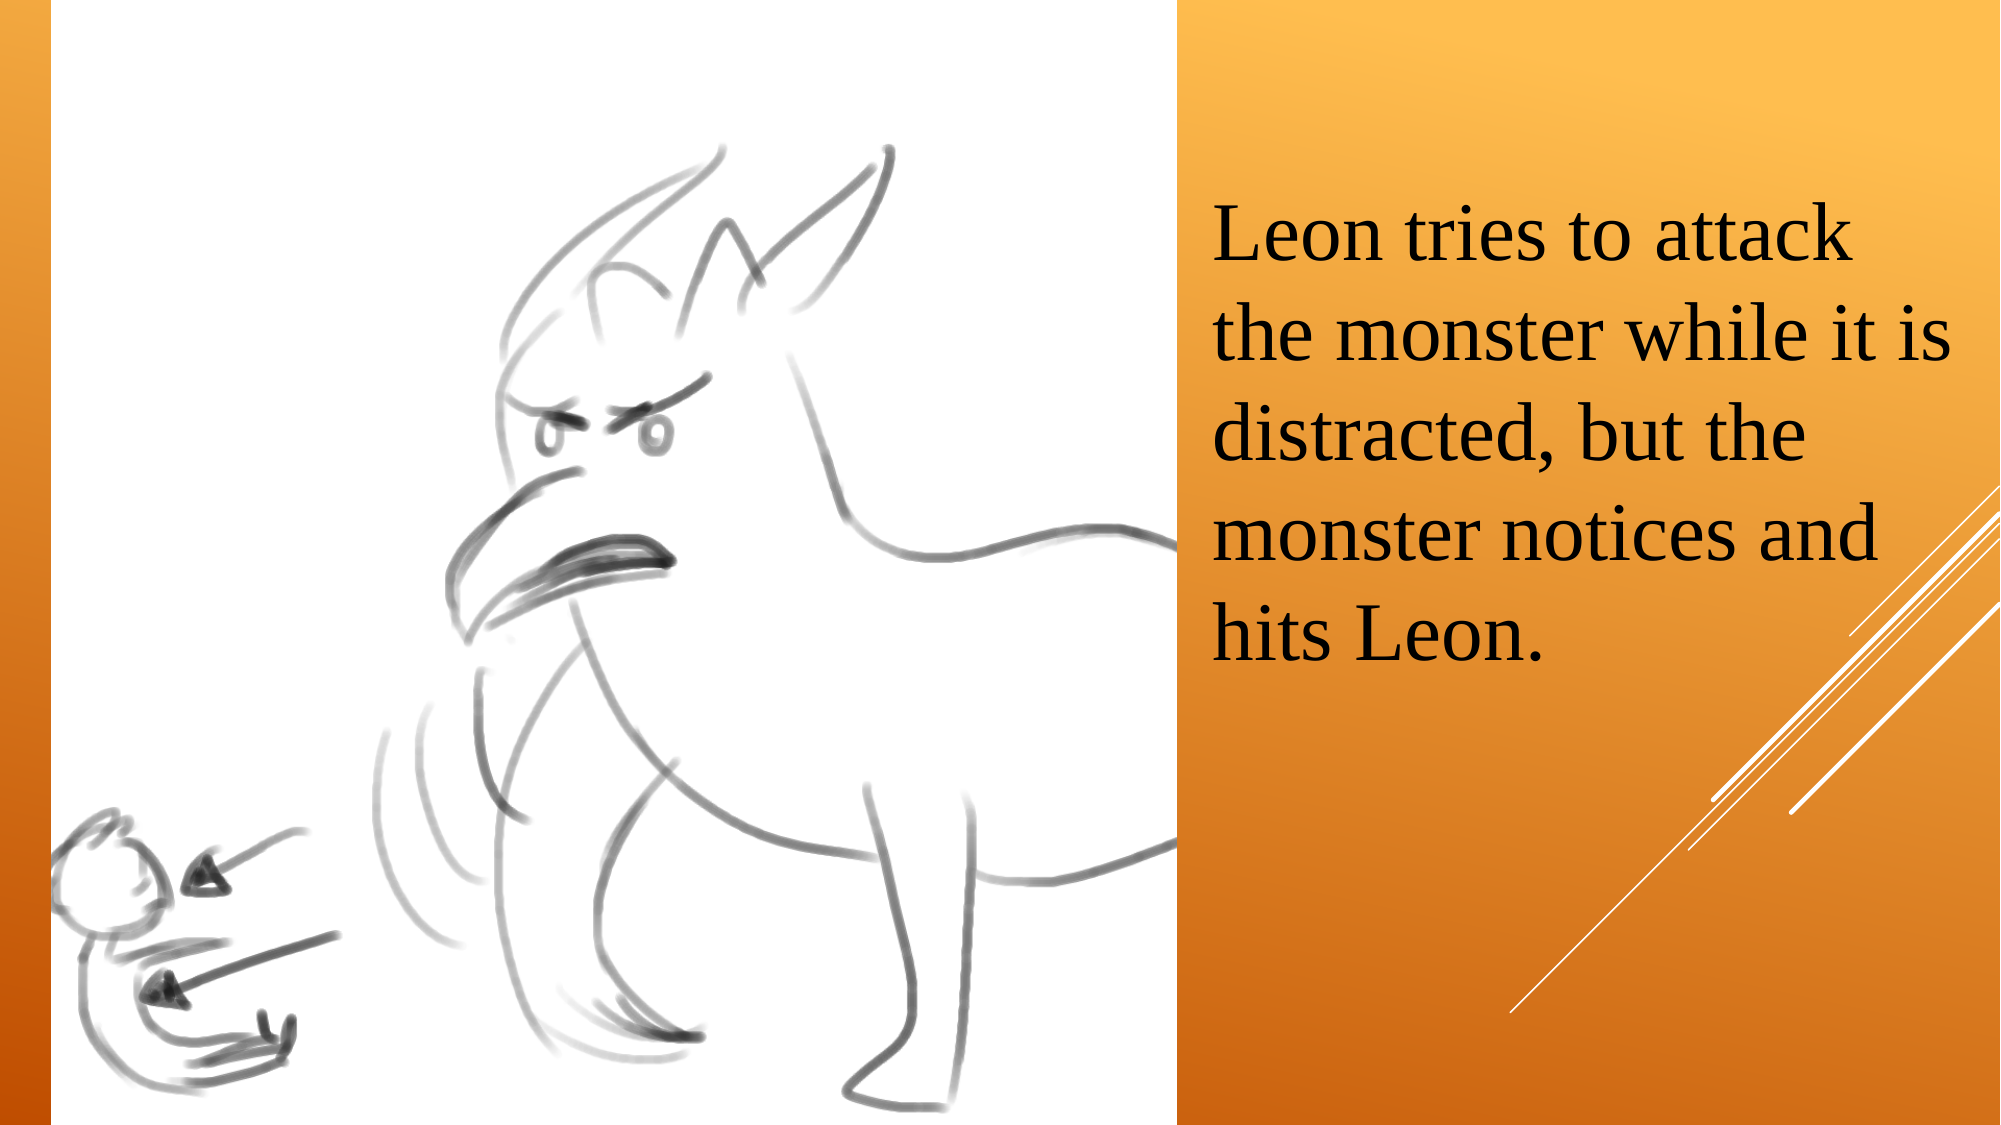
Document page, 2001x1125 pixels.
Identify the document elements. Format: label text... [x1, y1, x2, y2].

text_box Leon tries to attack the monster while it is distracted, but the monster notices and hits Leon. [1198, 170, 1974, 685]
picture [51, 0, 1177, 1125]
